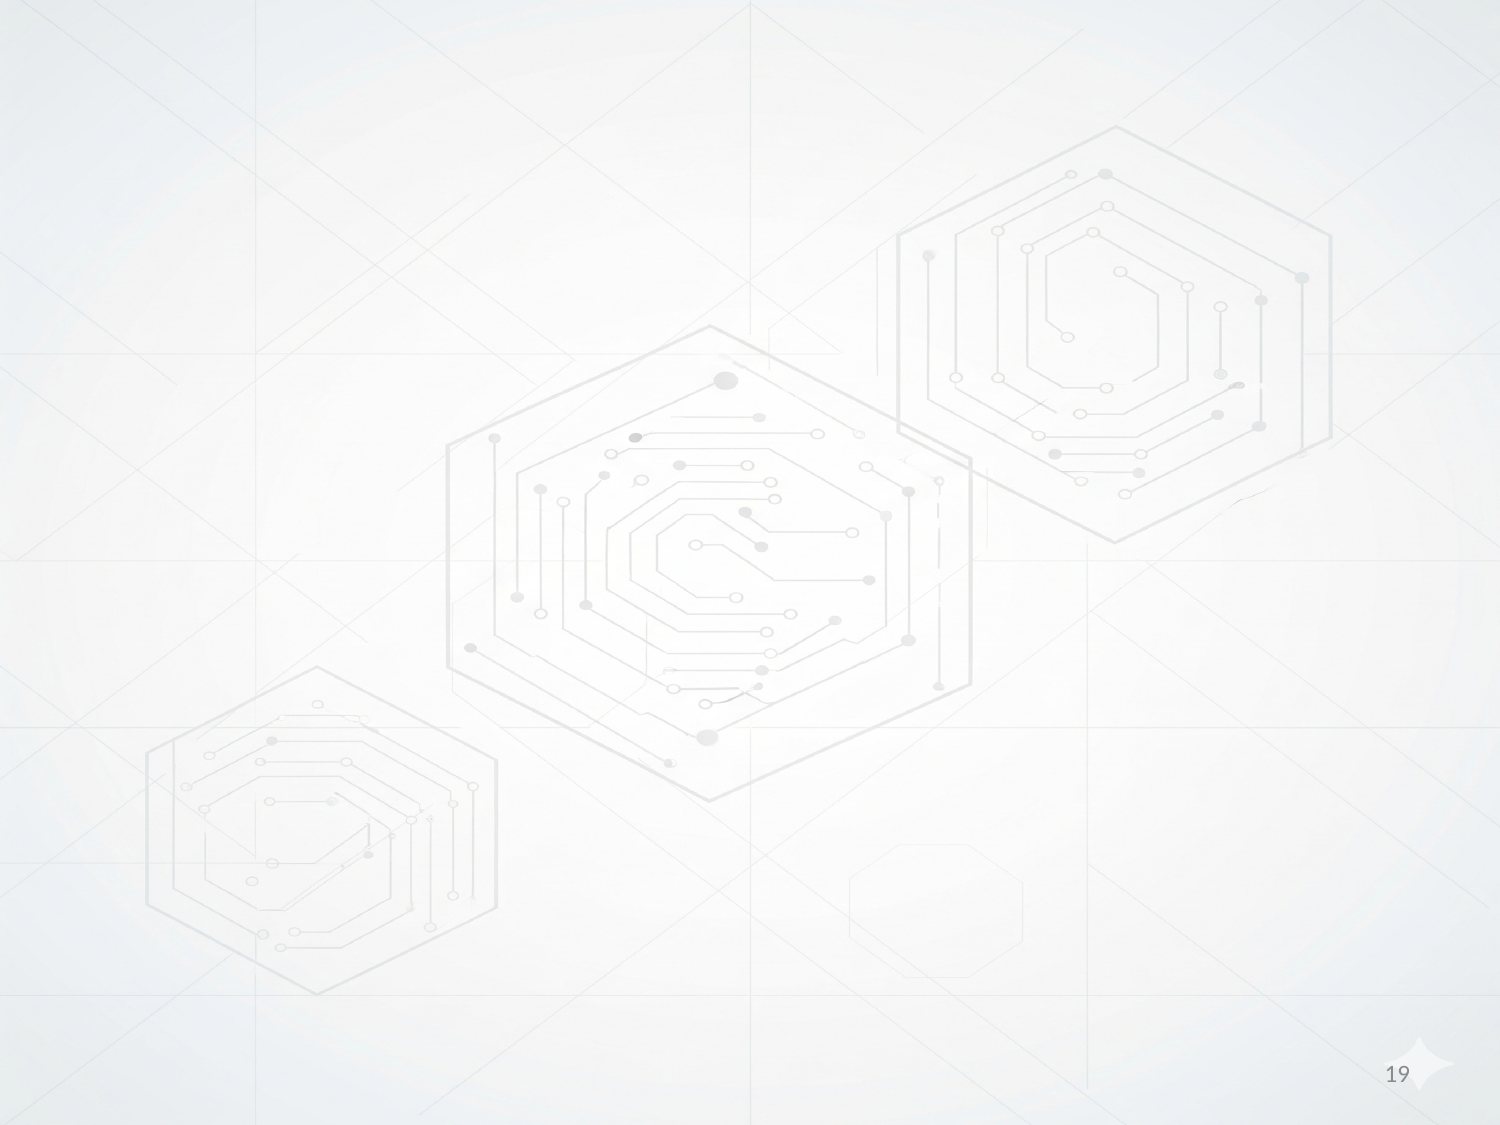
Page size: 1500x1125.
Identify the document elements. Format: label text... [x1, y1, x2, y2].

slide_number 19 [1074, 1042, 1425, 1103]
picture [0, 0, 1500, 1125]
